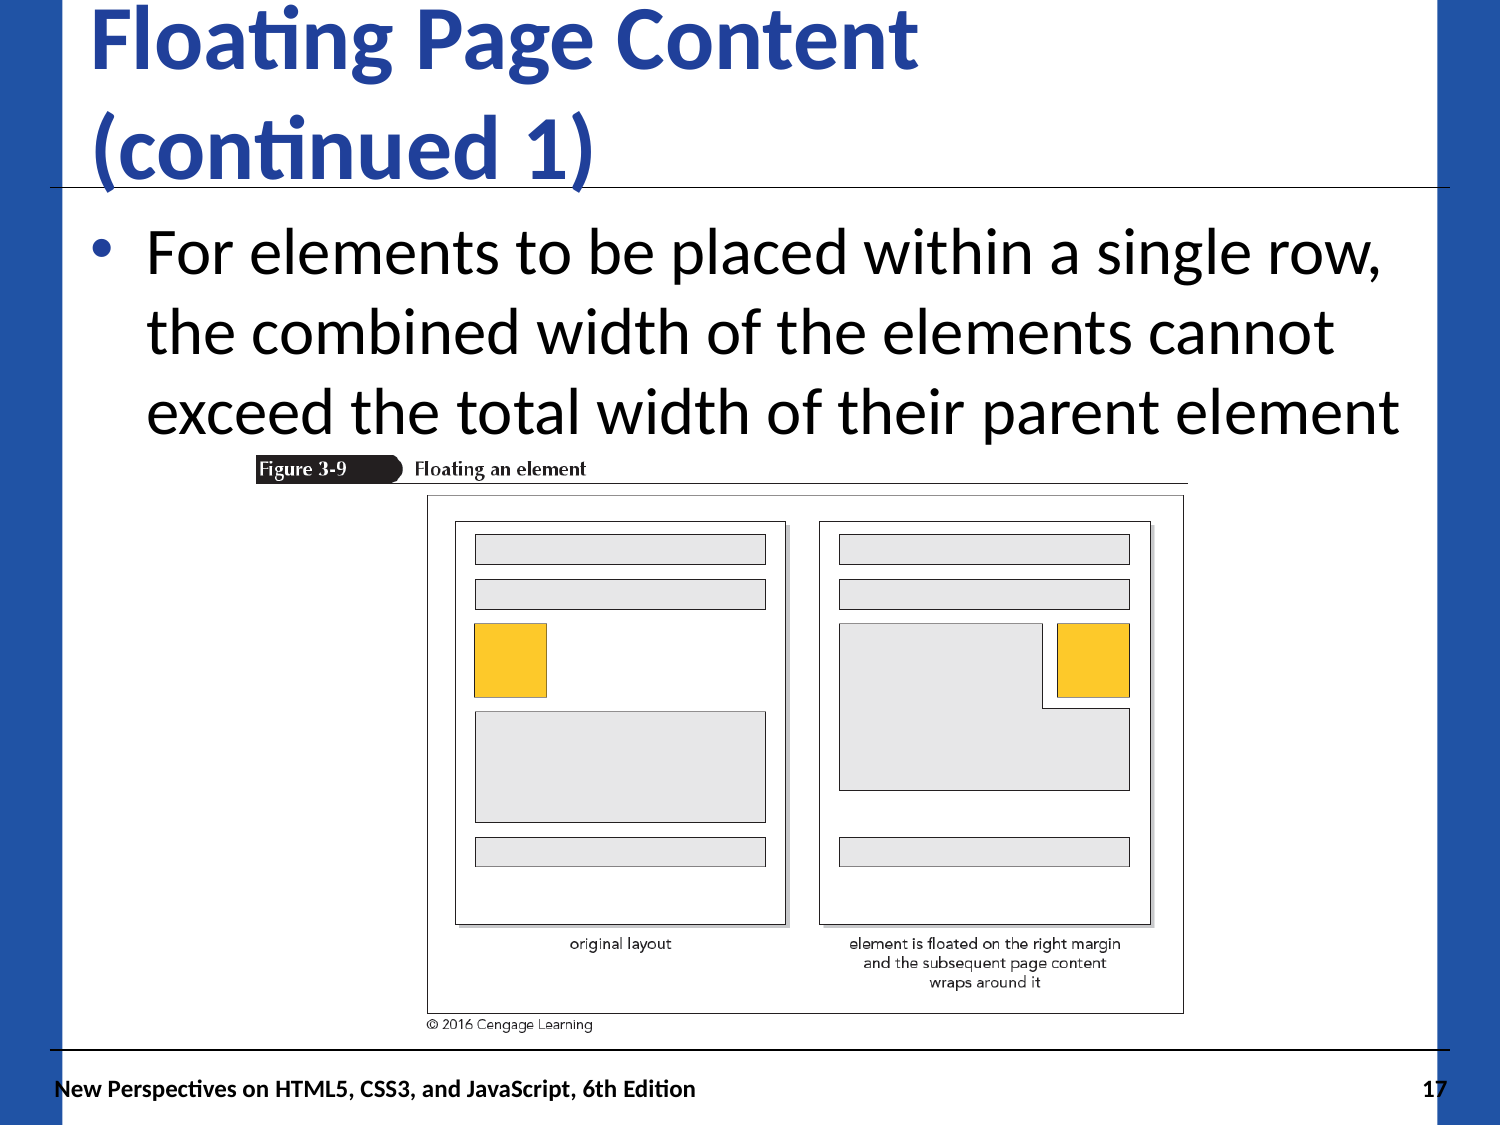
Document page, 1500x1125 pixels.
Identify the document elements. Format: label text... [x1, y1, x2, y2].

slide_number 17 [1390, 1050, 1463, 1125]
list For elements to be placed within a single row, the combined width of the elements cannot exceed the total width of their parent element [74, 199, 1438, 1006]
footer New Perspectives on HTML5, CSS3, and JavaScript, 6th Edition [39, 1050, 1390, 1125]
title Floating Page Content (continued 1) [74, 24, 1363, 151]
picture [256, 454, 1188, 1035]
